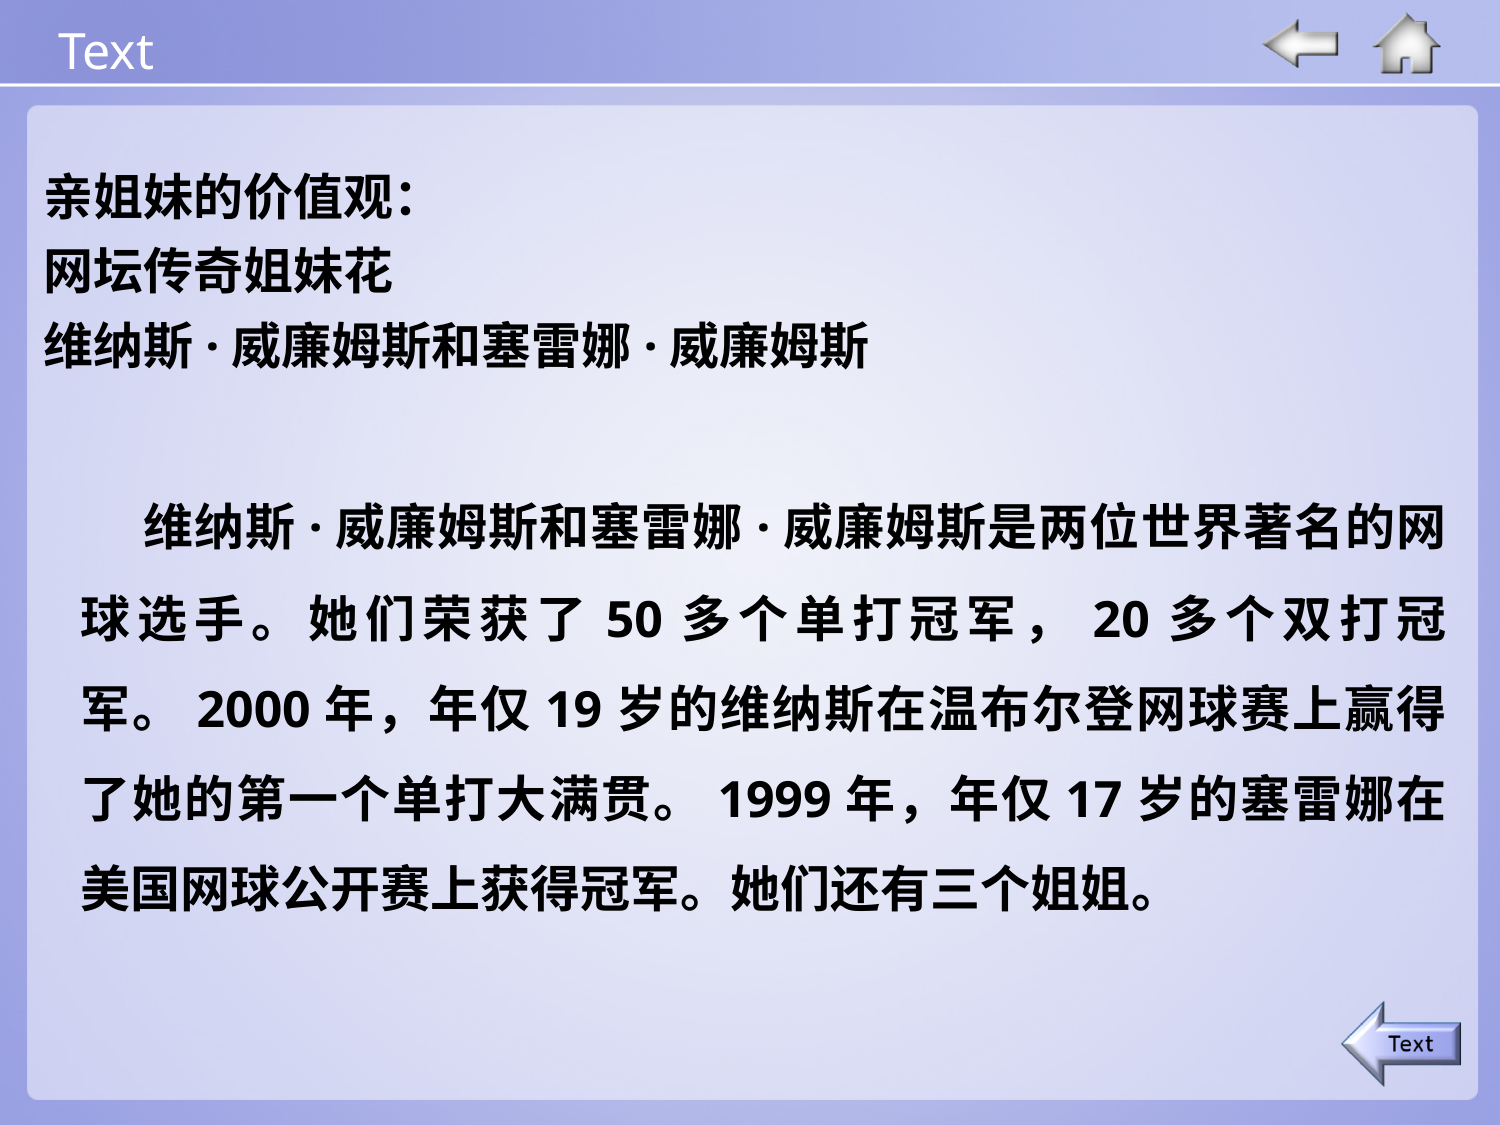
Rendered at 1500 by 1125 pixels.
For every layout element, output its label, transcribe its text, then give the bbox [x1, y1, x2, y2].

list 亲姐妹的价值观： 网坛传奇姐妹花 维纳斯·威廉姆斯和塞雷娜·威廉姆斯 维纳斯·威廉姆斯和塞雷娜·威廉姆斯是两位世界著名的网球选手。她们荣获了50多个单打冠军，20多个双打冠军。2000年，年仅19岁的维纳斯在温布尔登网球赛上赢得了她的第一个单打大满贯。1999年，年仅17岁的塞雷娜在美国网球公开赛上获得冠军。她们还有三个姐姐。 [27, 164, 1462, 944]
picture [0, 0, 1500, 1125]
text_box Text [43, 11, 170, 87]
